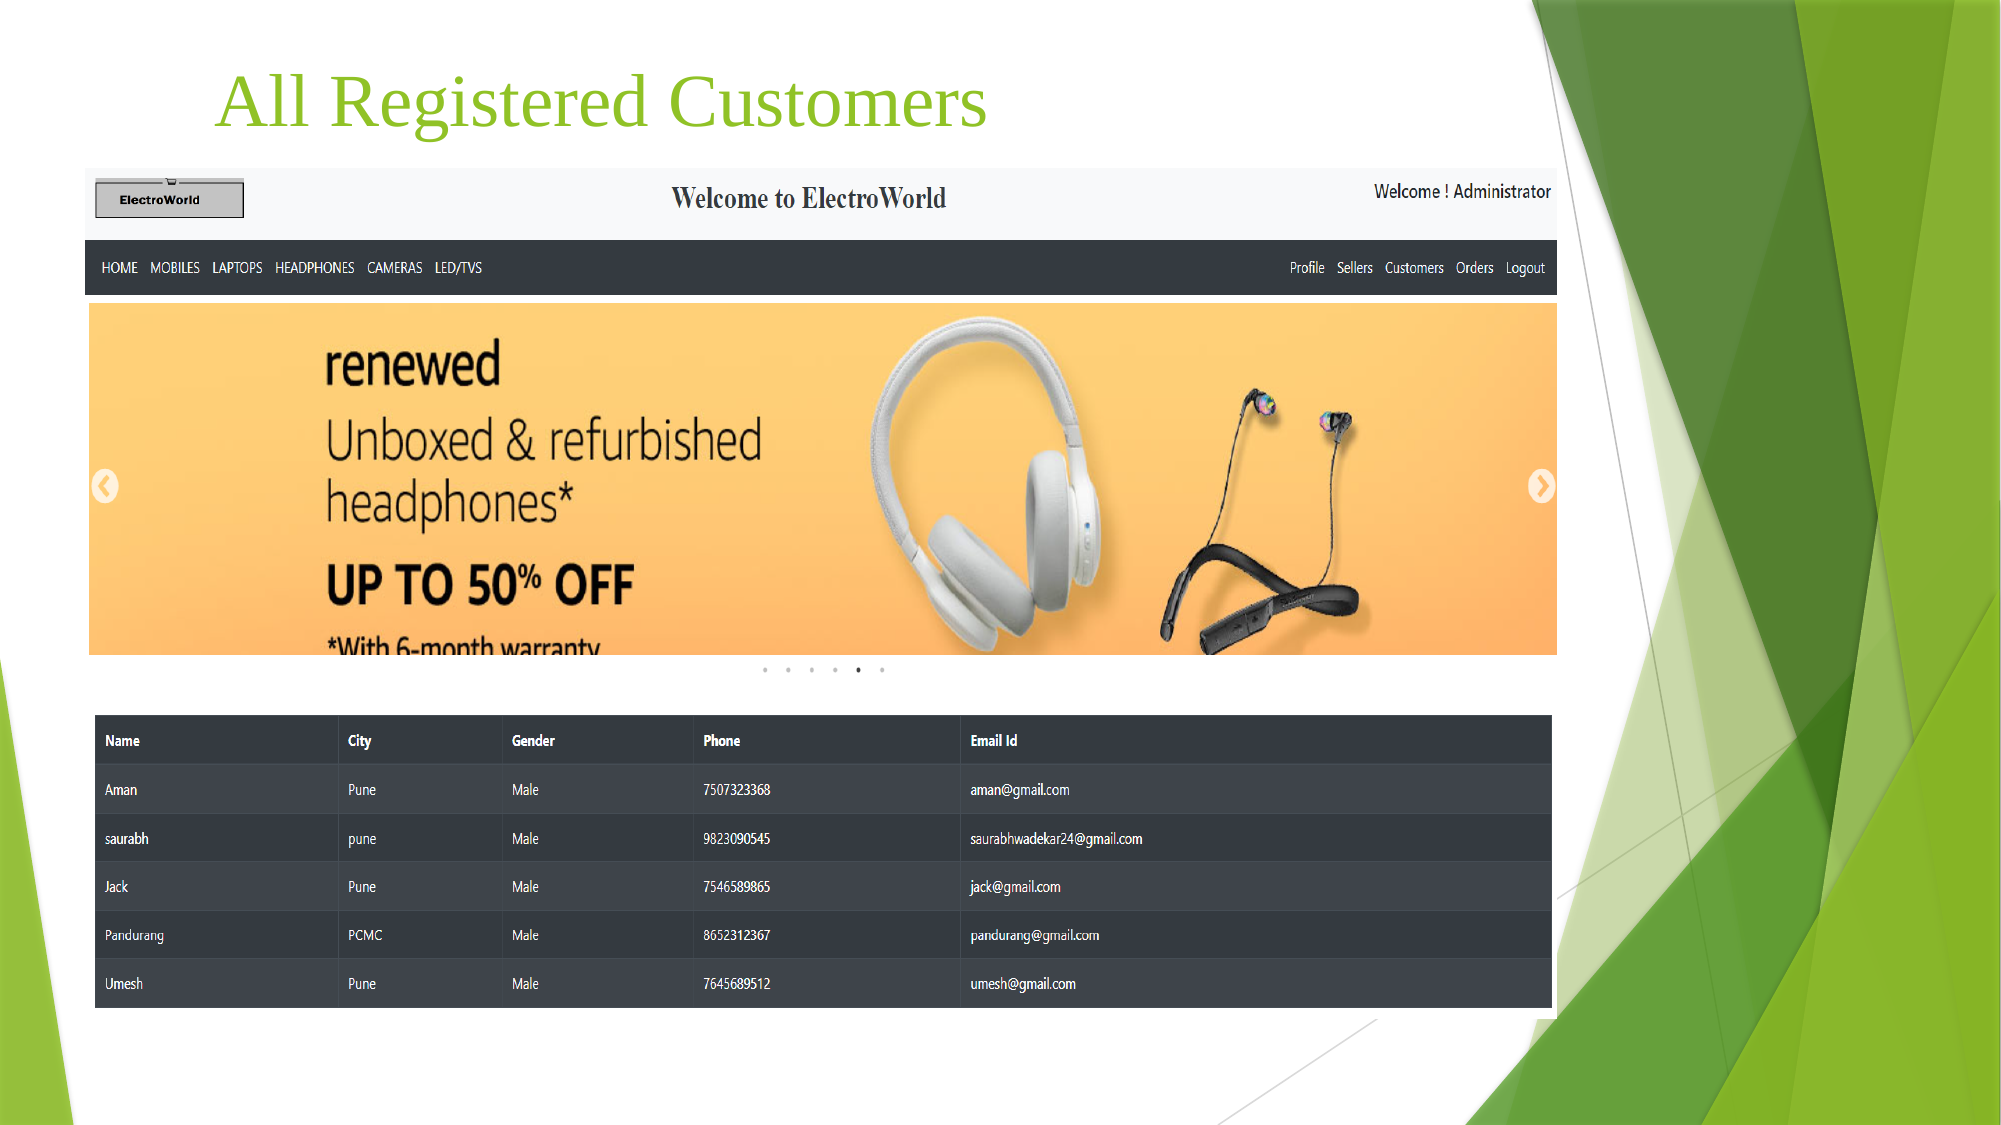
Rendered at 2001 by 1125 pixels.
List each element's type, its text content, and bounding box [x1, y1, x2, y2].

picture [85, 167, 1558, 1019]
text_box All Registered Customers [199, 44, 1024, 149]
